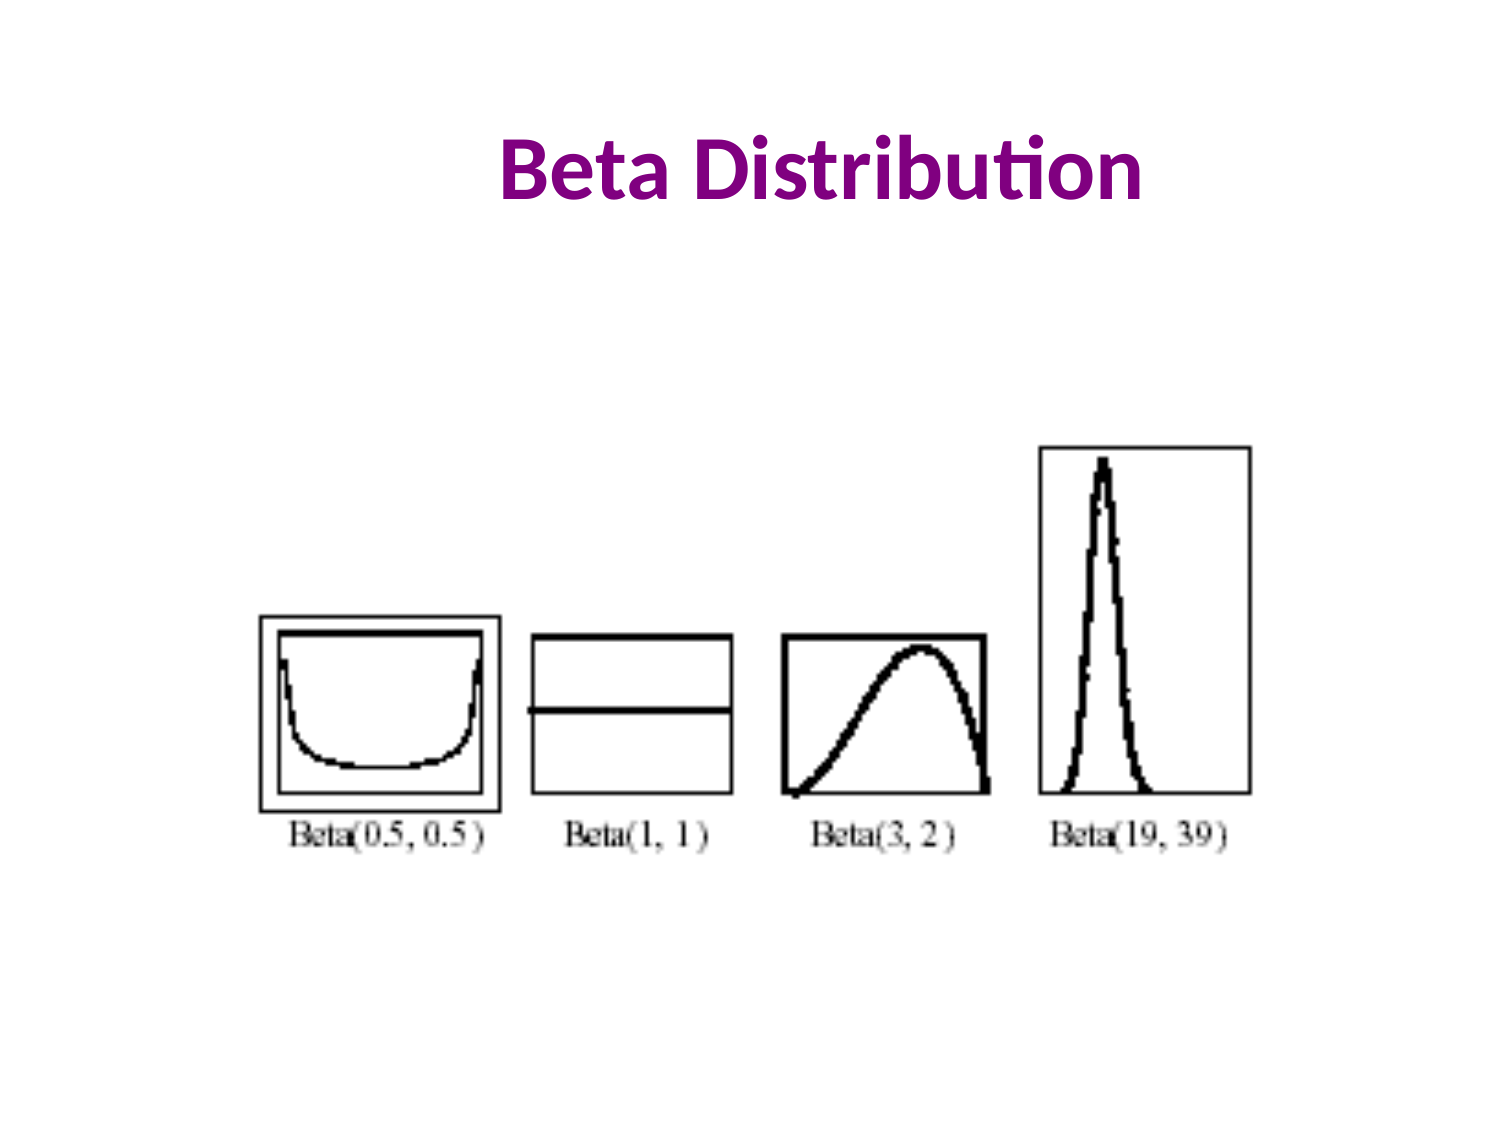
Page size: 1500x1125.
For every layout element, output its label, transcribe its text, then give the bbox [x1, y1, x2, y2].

title Beta Distribution [183, 42, 1462, 283]
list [182, 326, 1323, 959]
